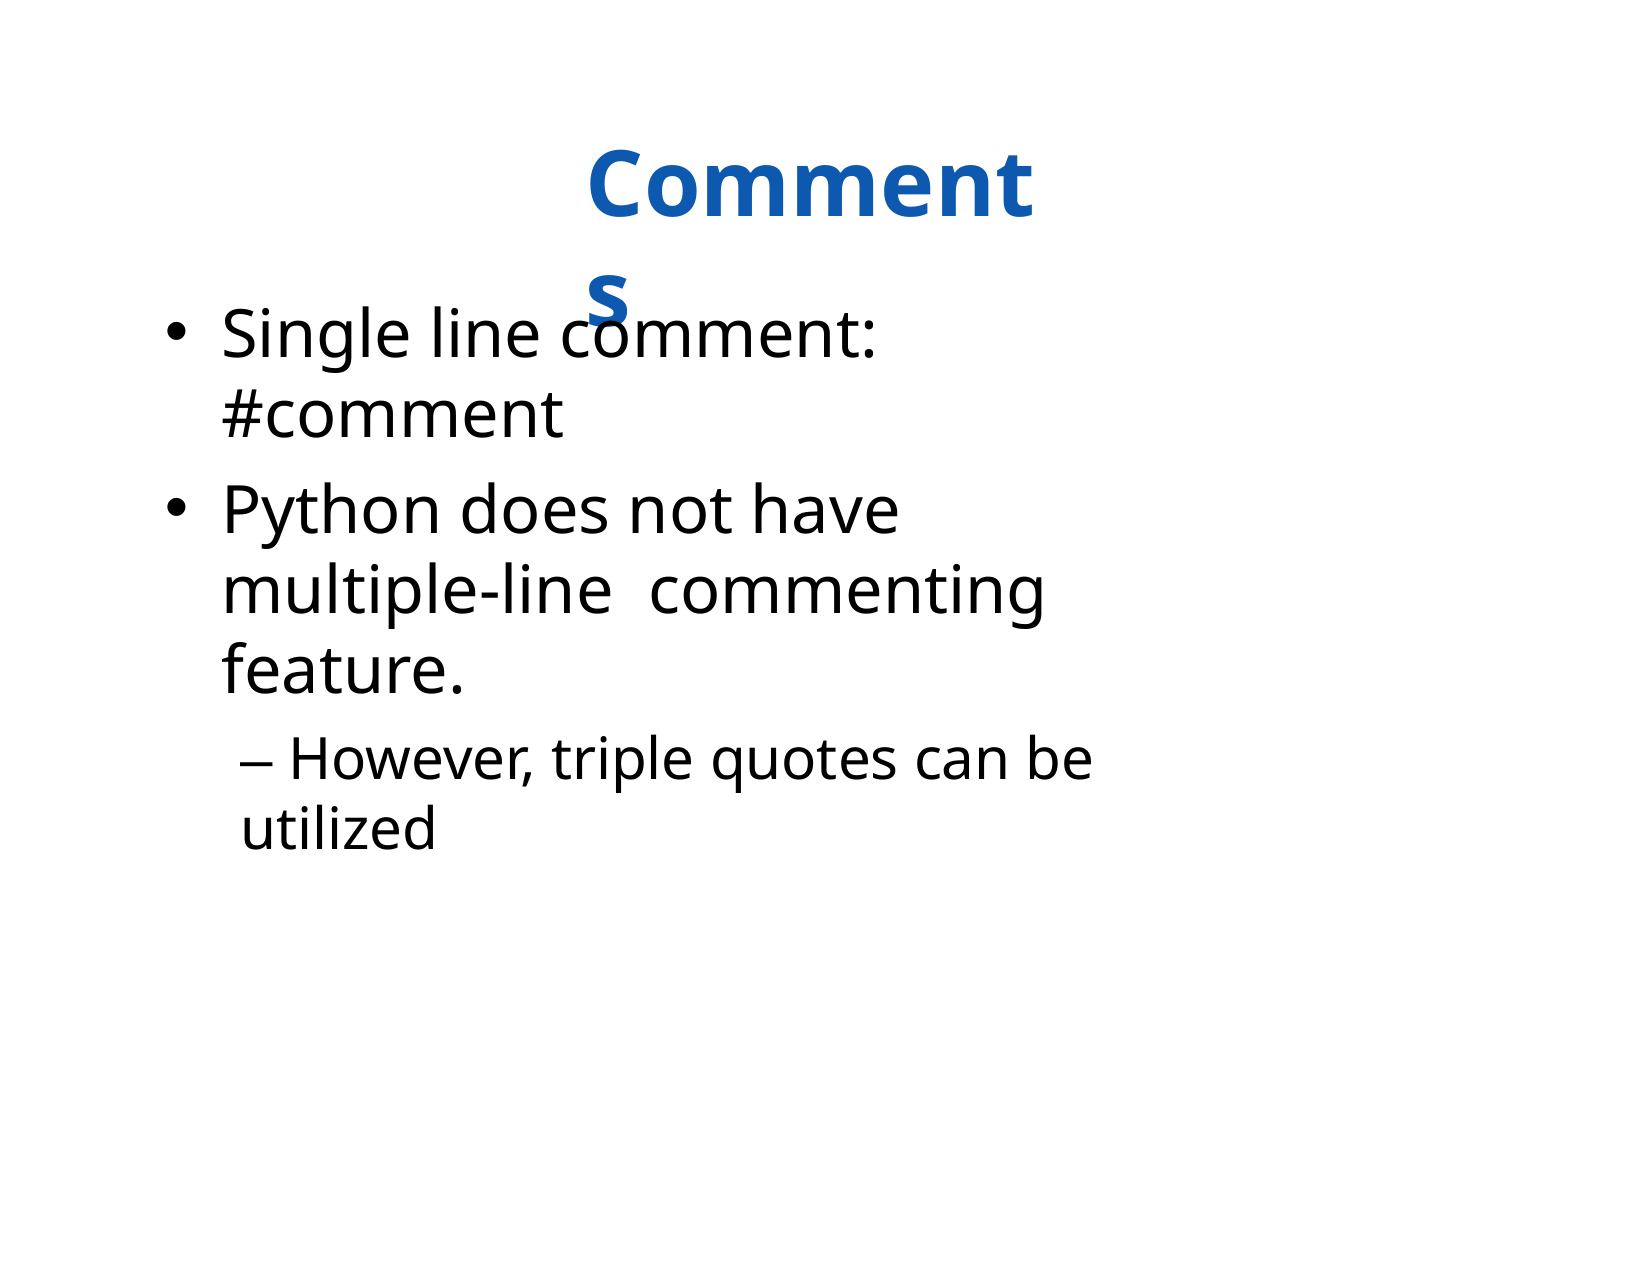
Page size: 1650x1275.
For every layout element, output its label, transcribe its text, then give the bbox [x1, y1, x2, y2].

text_box Single line comment: #comment Python does not have multiple-line commenting feature. – However, triple quotes can be utilized [162, 272, 1222, 861]
title Comments [583, 122, 1067, 272]
